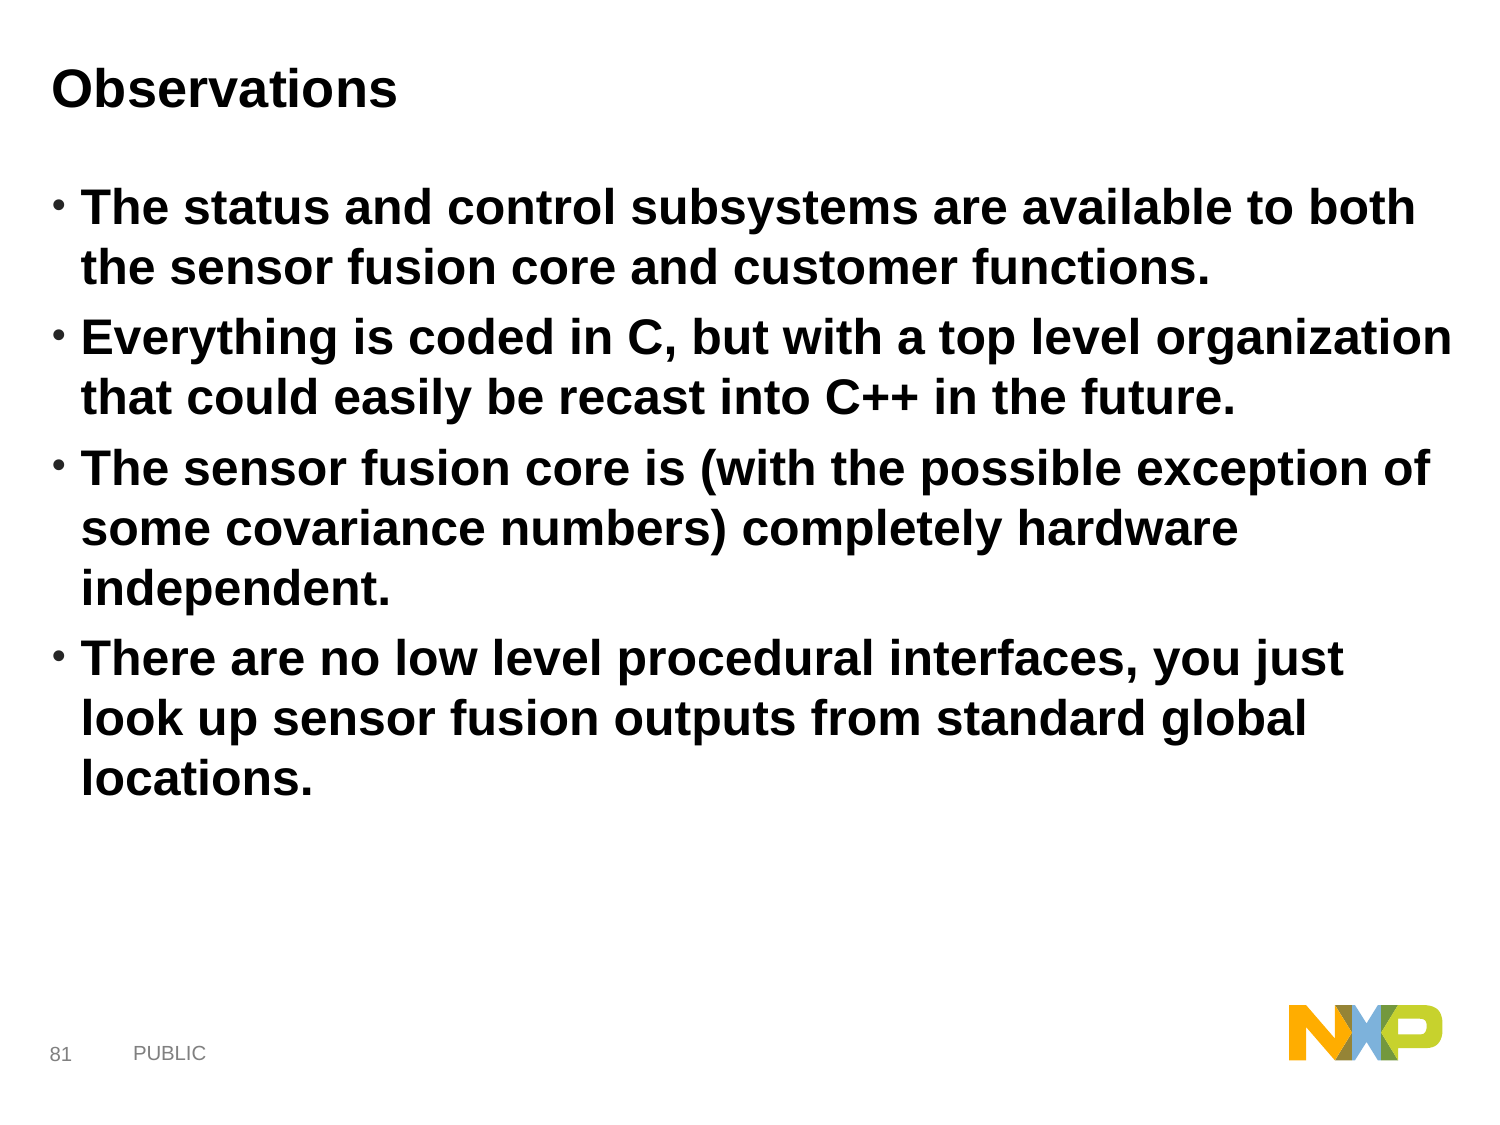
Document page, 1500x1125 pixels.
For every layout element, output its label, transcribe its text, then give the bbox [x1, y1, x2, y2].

list The status and control subsystems are available to both the sensor fusion core and customer functions. Everything is coded in C, but with a top level organization that could easily be recast into C++ in the future. The sensor fusion core is (with the possible exception of some covariance numbers) completely hardware independent. There are no low level procedural interfaces, you just look up sensor fusion outputs from standard global locations. [36, 167, 1472, 933]
title Observations [36, 45, 1472, 154]
